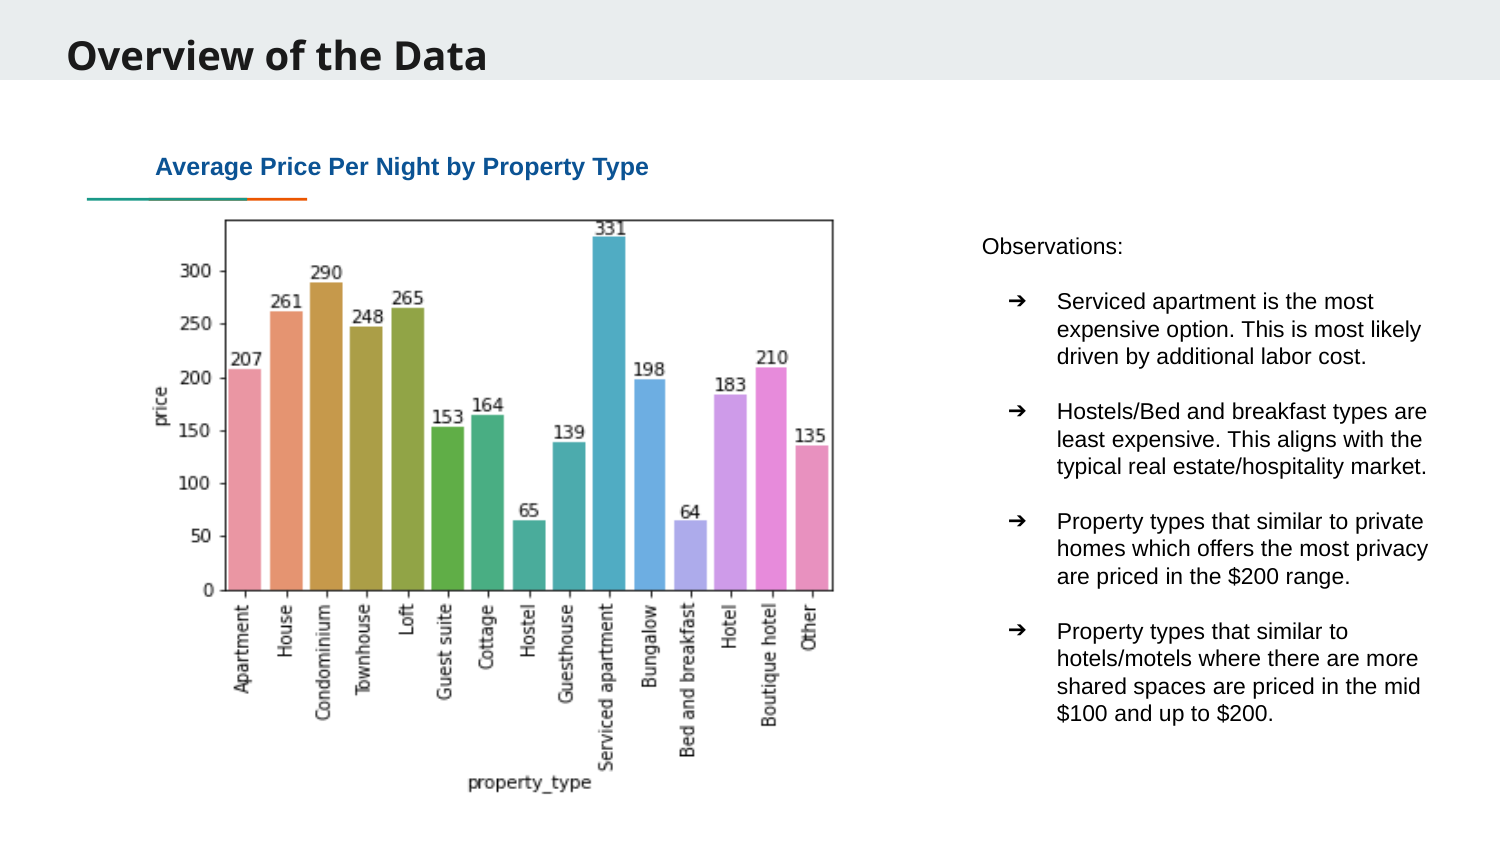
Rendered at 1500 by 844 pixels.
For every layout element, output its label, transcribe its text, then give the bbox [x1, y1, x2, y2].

text_box Observations: Serviced apartment is the most expensive option. This is most likely driven by additional labor cost. Hostels/Bed and breakfast types are least expensive. This aligns with the typical real estate/hospitality market. Property types that similar to private homes which offers the most privacy are priced in the $200 range. Property types that similar to hotels/motels where there are more shared spaces are priced in the mid $100 and up to $200. [966, 216, 1459, 742]
text_box Average Price Per Night by Property Type [140, 135, 932, 196]
title Overview of the Data [51, 15, 1449, 110]
picture [139, 207, 845, 806]
